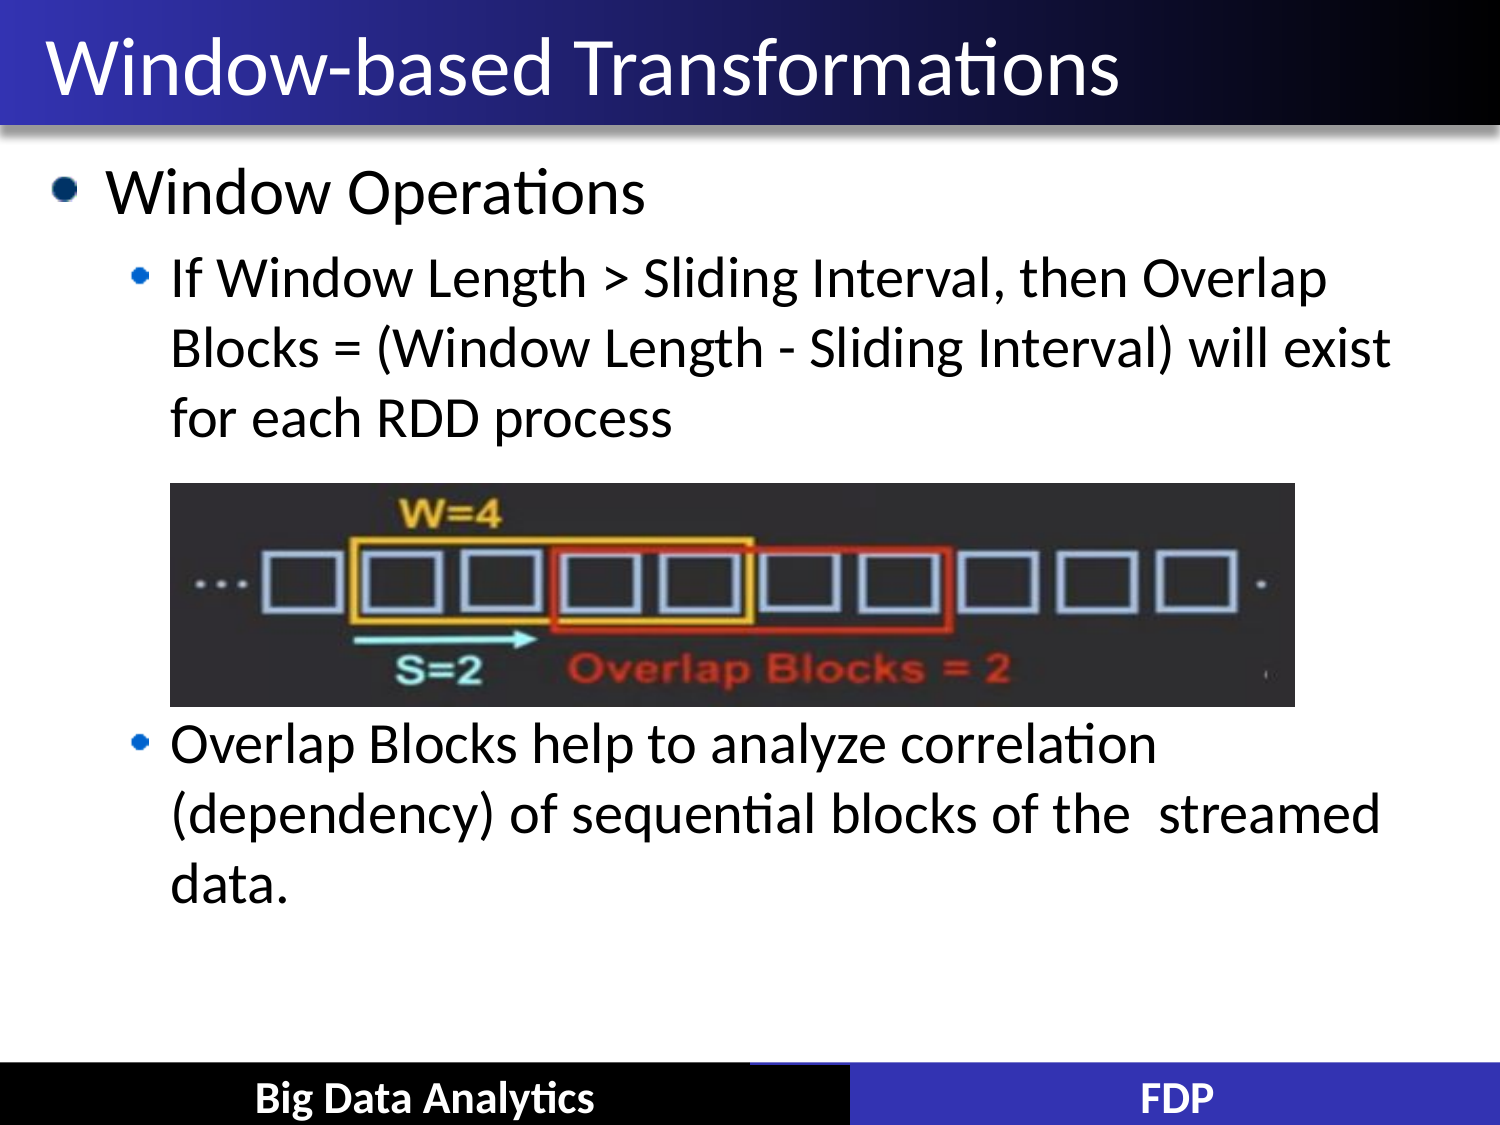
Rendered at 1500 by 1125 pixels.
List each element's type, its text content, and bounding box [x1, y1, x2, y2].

picture [123, 261, 149, 287]
picture [169, 482, 1295, 707]
title Window-based Transformations [0, 0, 1171, 126]
text_box Big Data Analytics [0, 1065, 850, 1125]
picture [123, 728, 149, 753]
list Window Operations If Window Length > Sliding Interval, then Overlap Blocks = (Window Length - Sliding Interval) will exist for each RDD process Overlap Blocks help to analyze correlation (dependency) of sequential blocks of the streamed data. [33, 139, 1431, 1051]
text_box FDP [854, 1065, 1500, 1125]
picture [48, 173, 77, 202]
